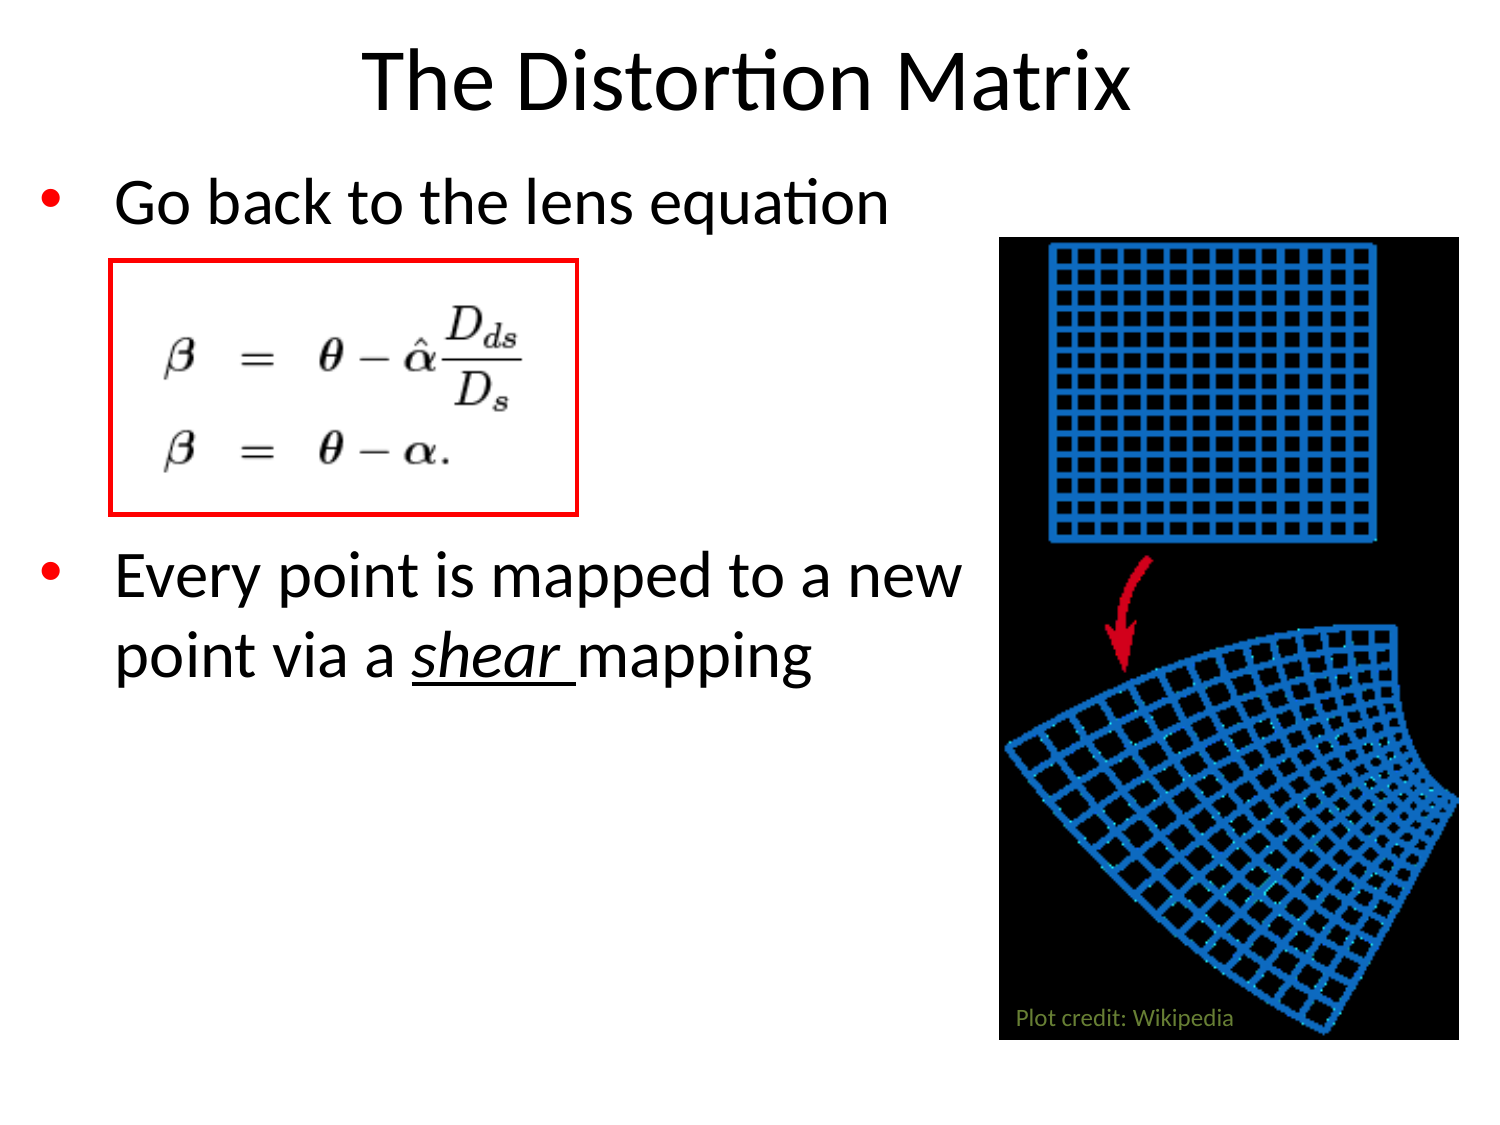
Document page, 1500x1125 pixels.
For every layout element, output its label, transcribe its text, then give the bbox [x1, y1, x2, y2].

list Go back to the lens equation Every point is mapped to a new point via a shear mapping [24, 149, 988, 1075]
picture [112, 262, 576, 513]
title The Distortion Matrix [15, 13, 1478, 137]
picture [999, 237, 1459, 1040]
